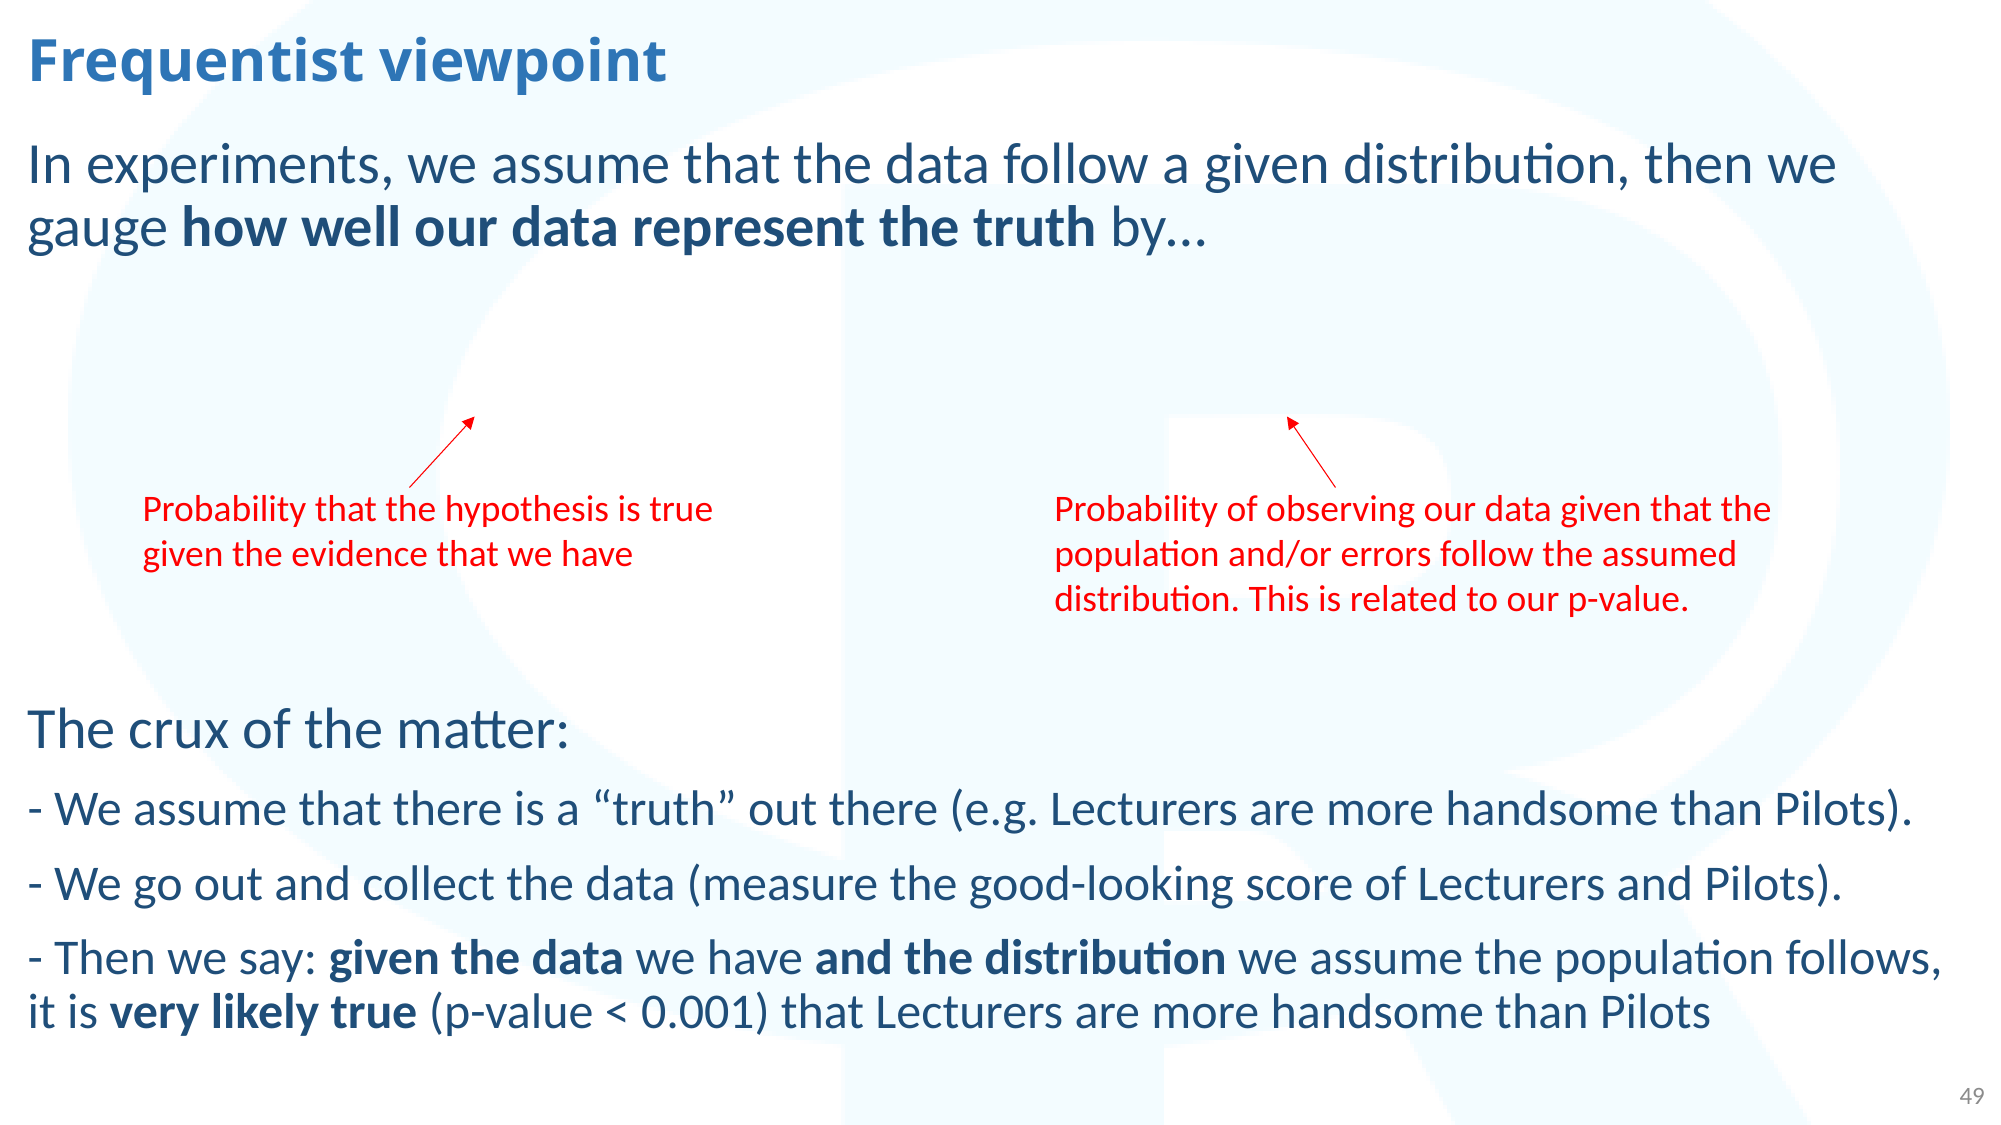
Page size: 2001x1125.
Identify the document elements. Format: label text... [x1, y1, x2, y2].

text_box Probability that the hypothesis is true given the evidence that we have [127, 476, 766, 581]
title Frequentist viewpoint [12, 17, 1988, 108]
text_box Probability of observing our data given that the population and/or errors follow the assumed distribution. This is related to our p-value. [1039, 476, 1841, 626]
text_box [1286, 416, 1336, 488]
slide_number 49 [1550, 1065, 2000, 1125]
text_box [409, 416, 475, 488]
